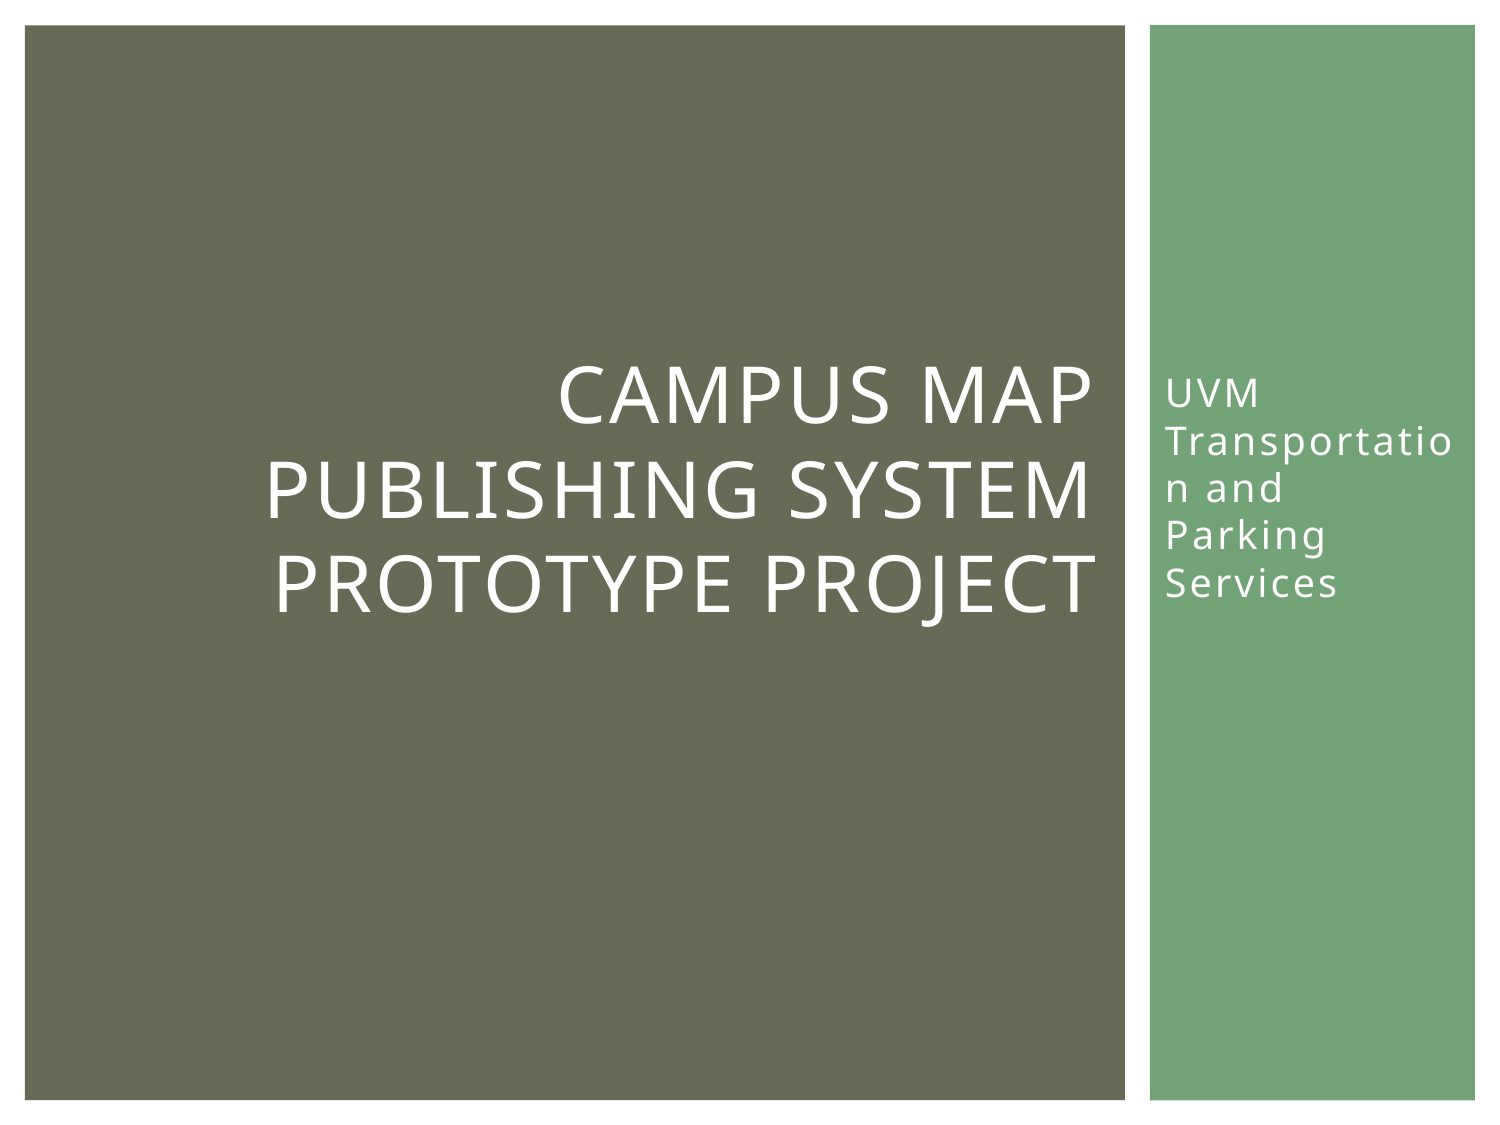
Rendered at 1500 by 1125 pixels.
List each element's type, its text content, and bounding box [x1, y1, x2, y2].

subtitle UVM Transportation and Parking Services [1149, 336, 1475, 637]
title campus map publishing system Prototype Project [75, 336, 1113, 637]
